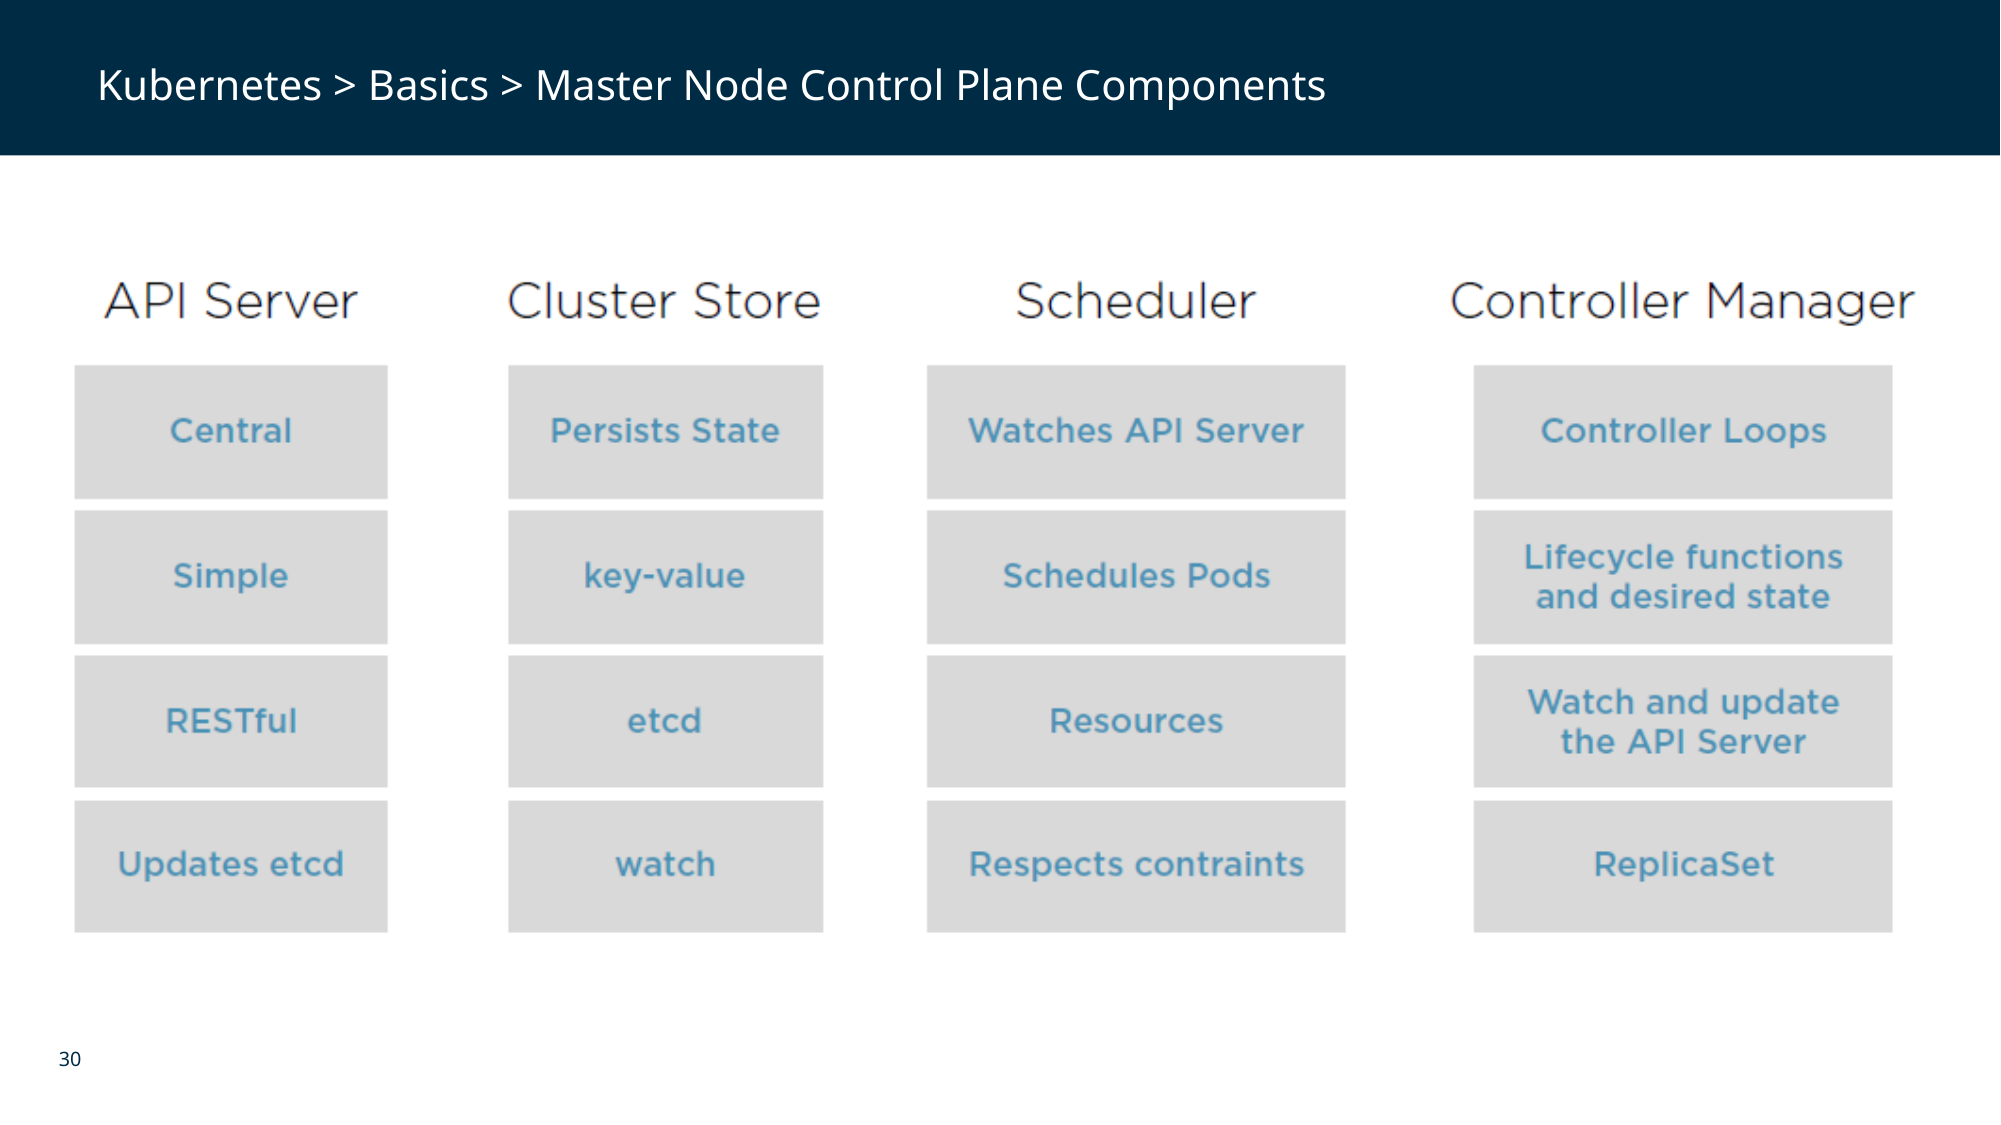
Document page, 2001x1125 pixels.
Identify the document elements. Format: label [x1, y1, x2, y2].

picture [60, 262, 1942, 983]
text_box [0, 0, 2000, 156]
